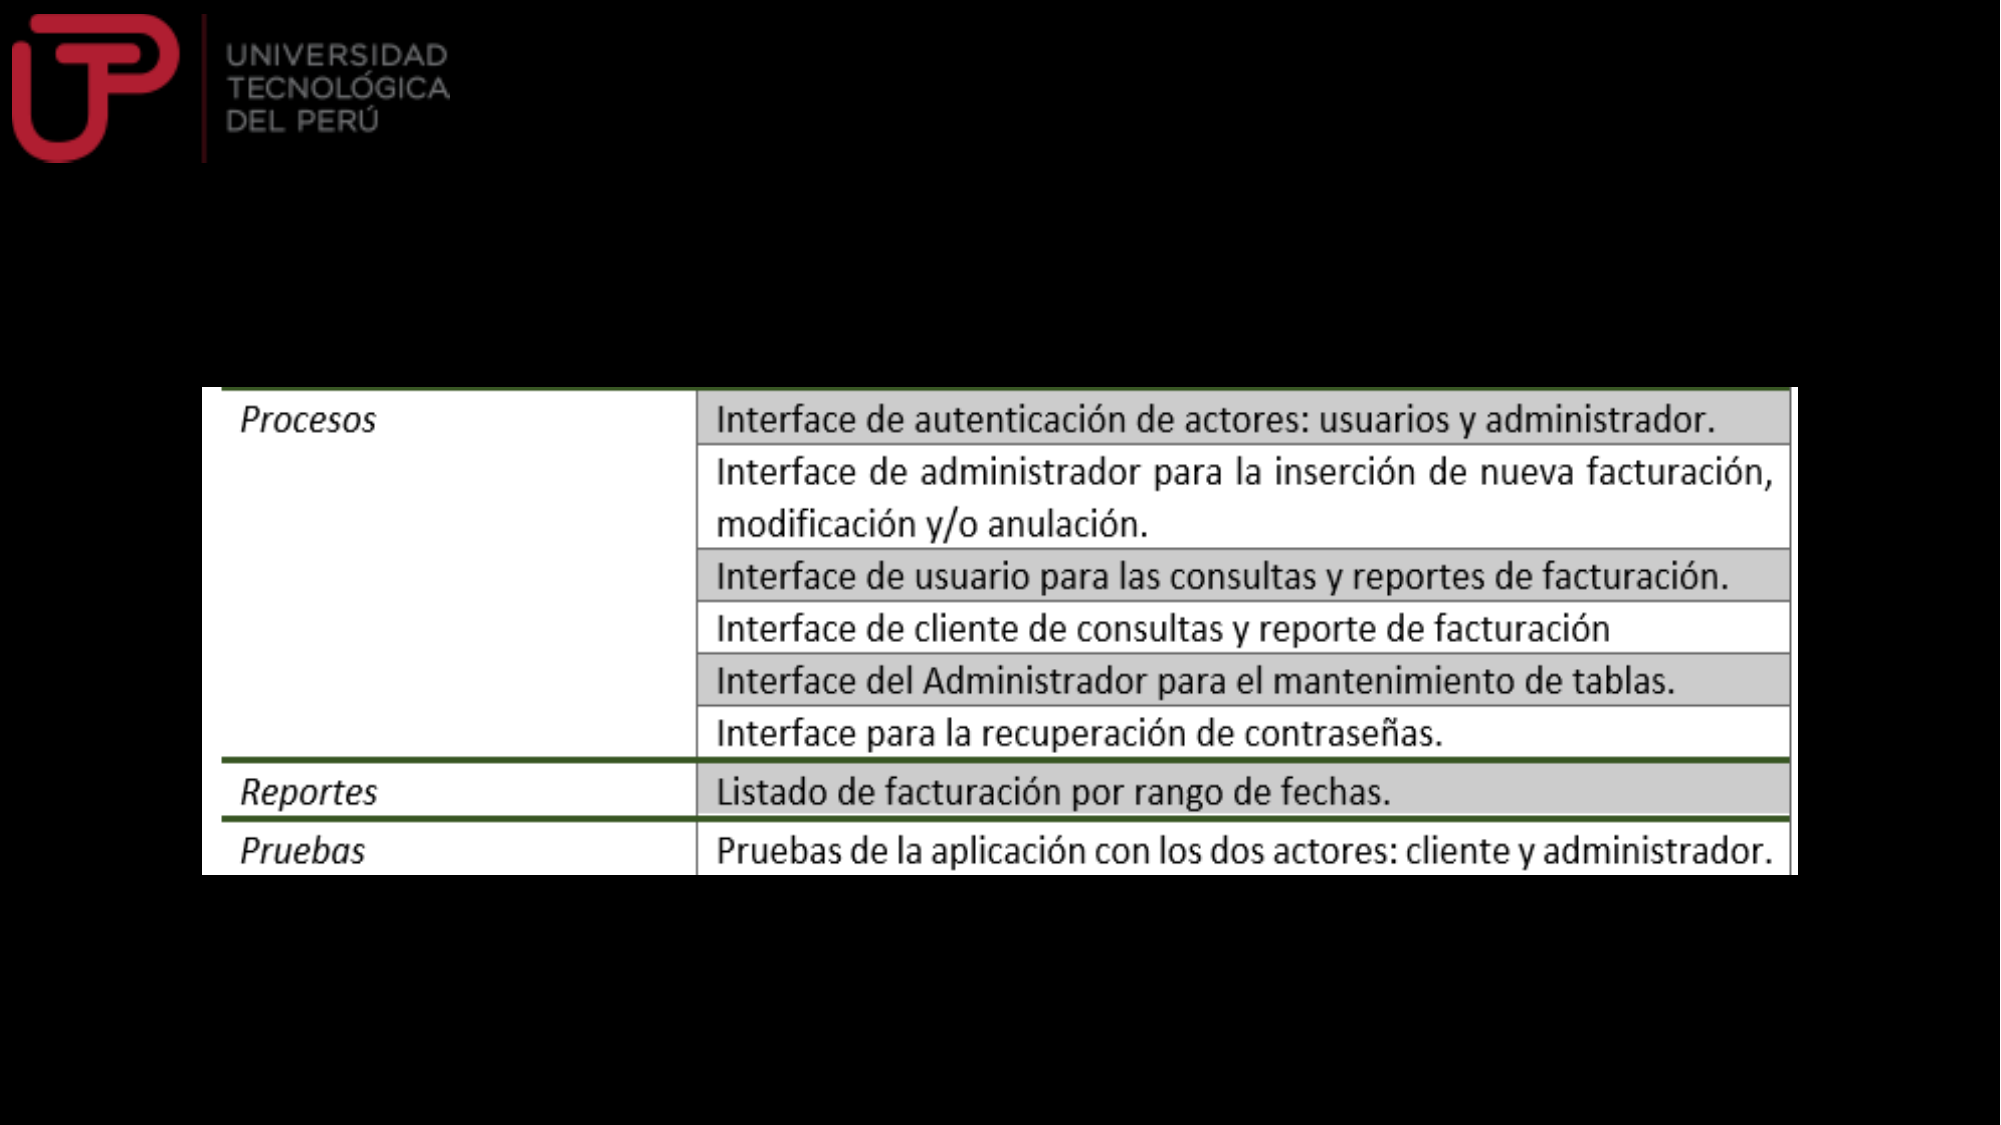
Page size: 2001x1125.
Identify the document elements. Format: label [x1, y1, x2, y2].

picture [12, 14, 450, 163]
picture [202, 387, 1798, 875]
